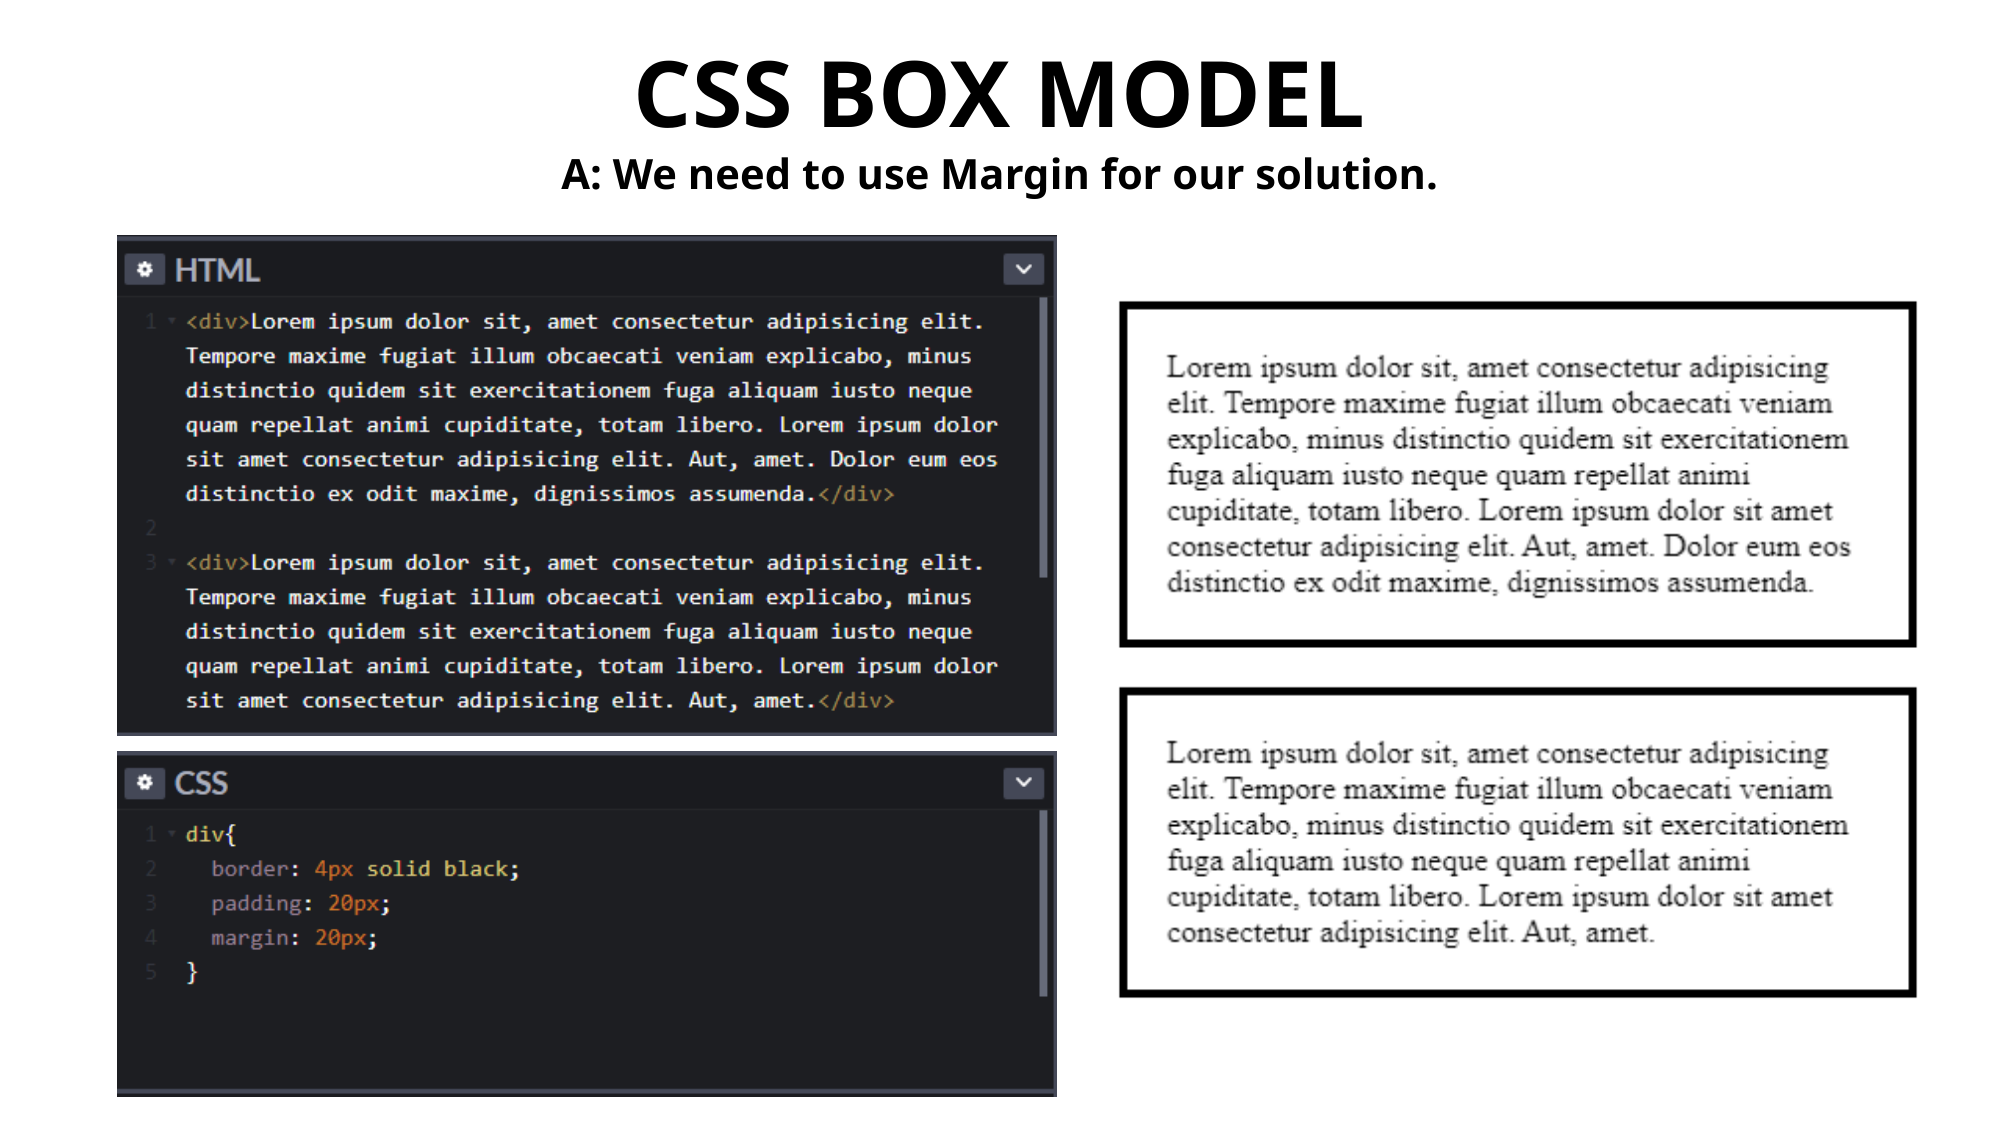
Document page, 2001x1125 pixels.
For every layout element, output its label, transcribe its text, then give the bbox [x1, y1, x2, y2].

picture [1099, 280, 1937, 1014]
text_box CSS BOX MODEL [98, 28, 1902, 154]
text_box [117, 235, 1058, 1097]
text_box A: We need to use Margin for our solution. [177, 139, 1822, 205]
